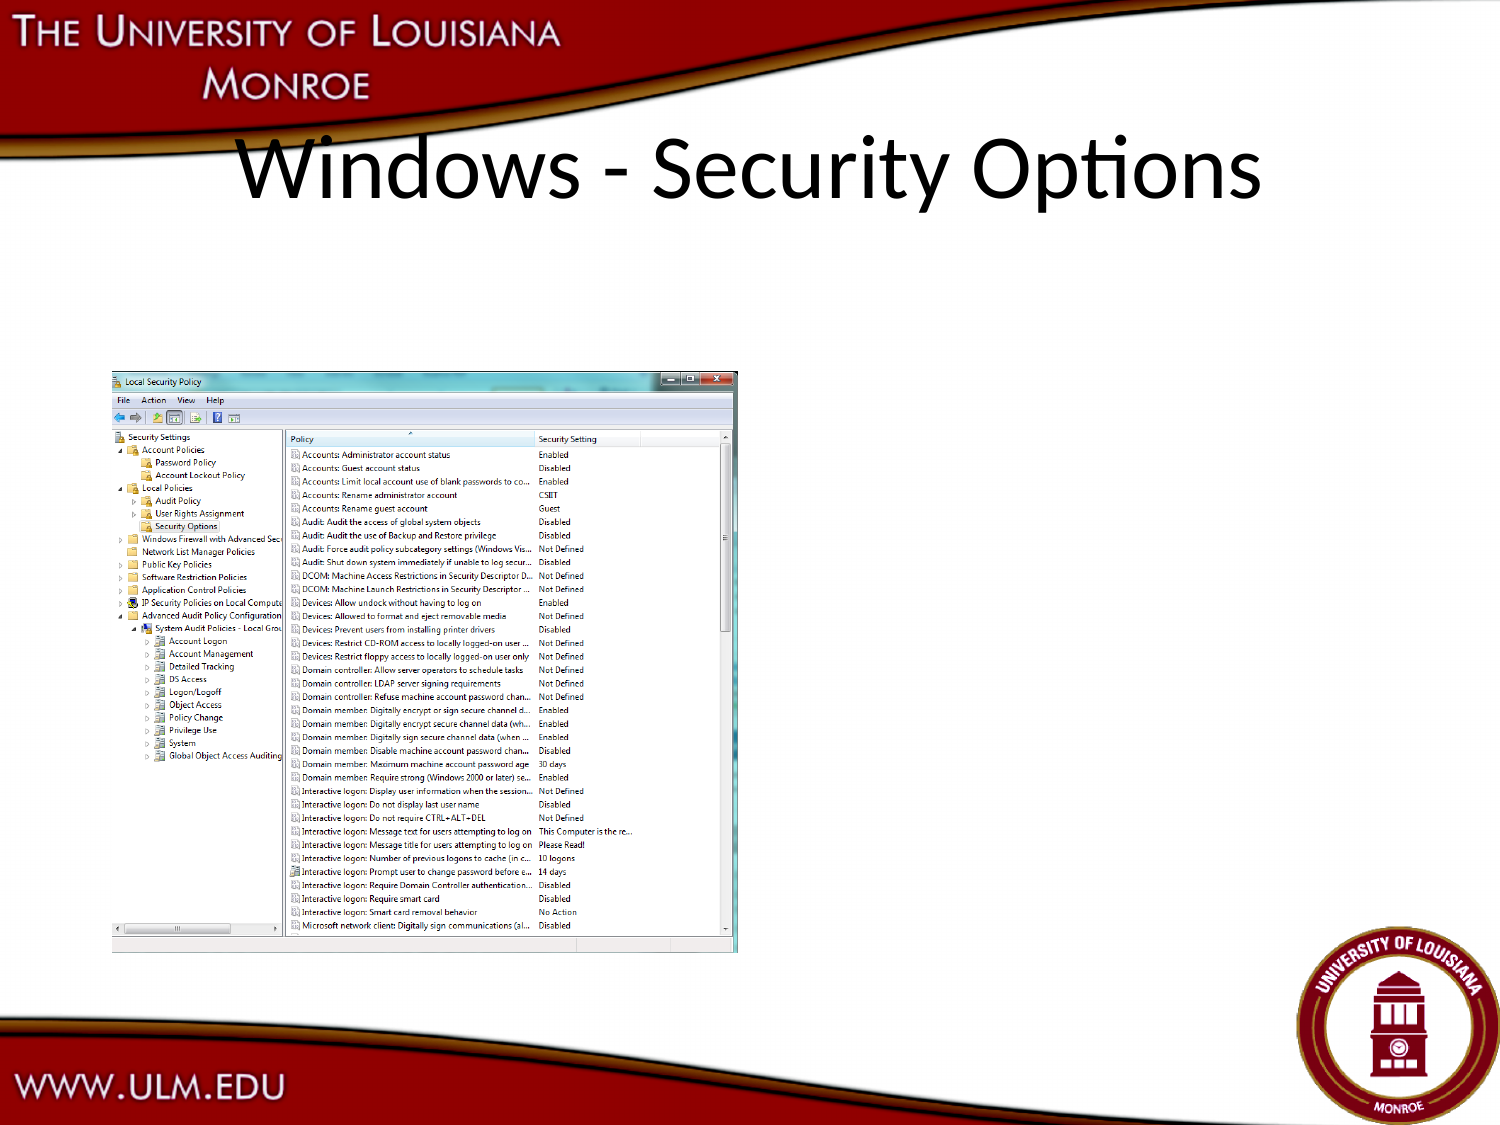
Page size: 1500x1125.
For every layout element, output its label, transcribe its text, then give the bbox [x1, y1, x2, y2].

picture [0, 0, 1500, 1125]
title Windows - Security Options [112, 99, 1388, 288]
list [112, 371, 738, 954]
